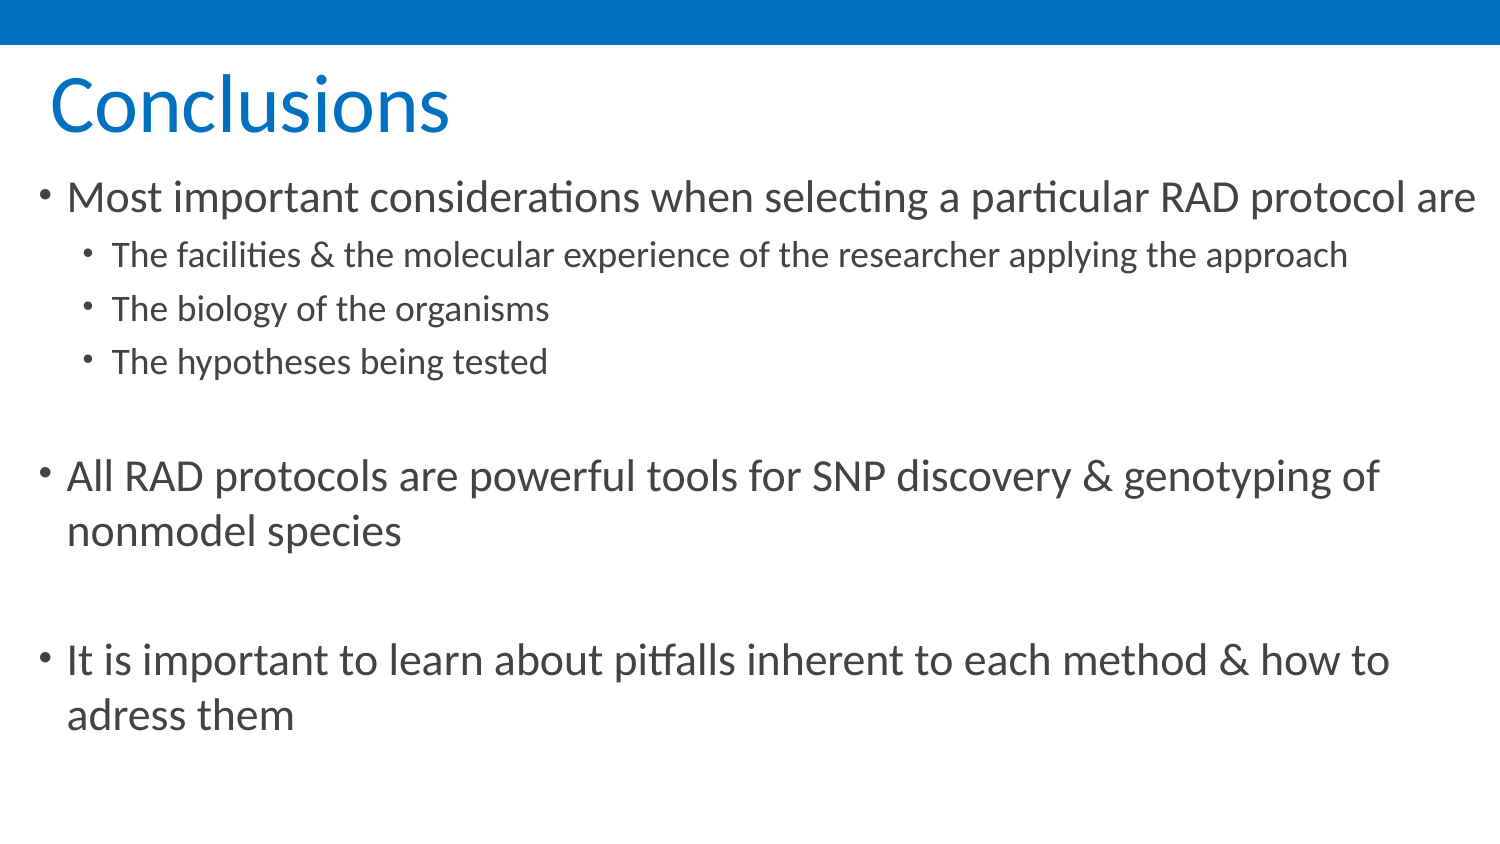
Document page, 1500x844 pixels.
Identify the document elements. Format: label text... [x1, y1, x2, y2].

title Conclusions [34, 53, 1466, 145]
list Most important considerations when selecting a particular RAD protocol are The facilities & the molecular experience of the researcher applying the approach The biology of the organisms The hypotheses being tested All RAD protocols are powerful tools for SNP discovery & genotyping of nonmodel species It is important to learn about pitfalls inherent to each method & how to adress them [21, 159, 1500, 819]
